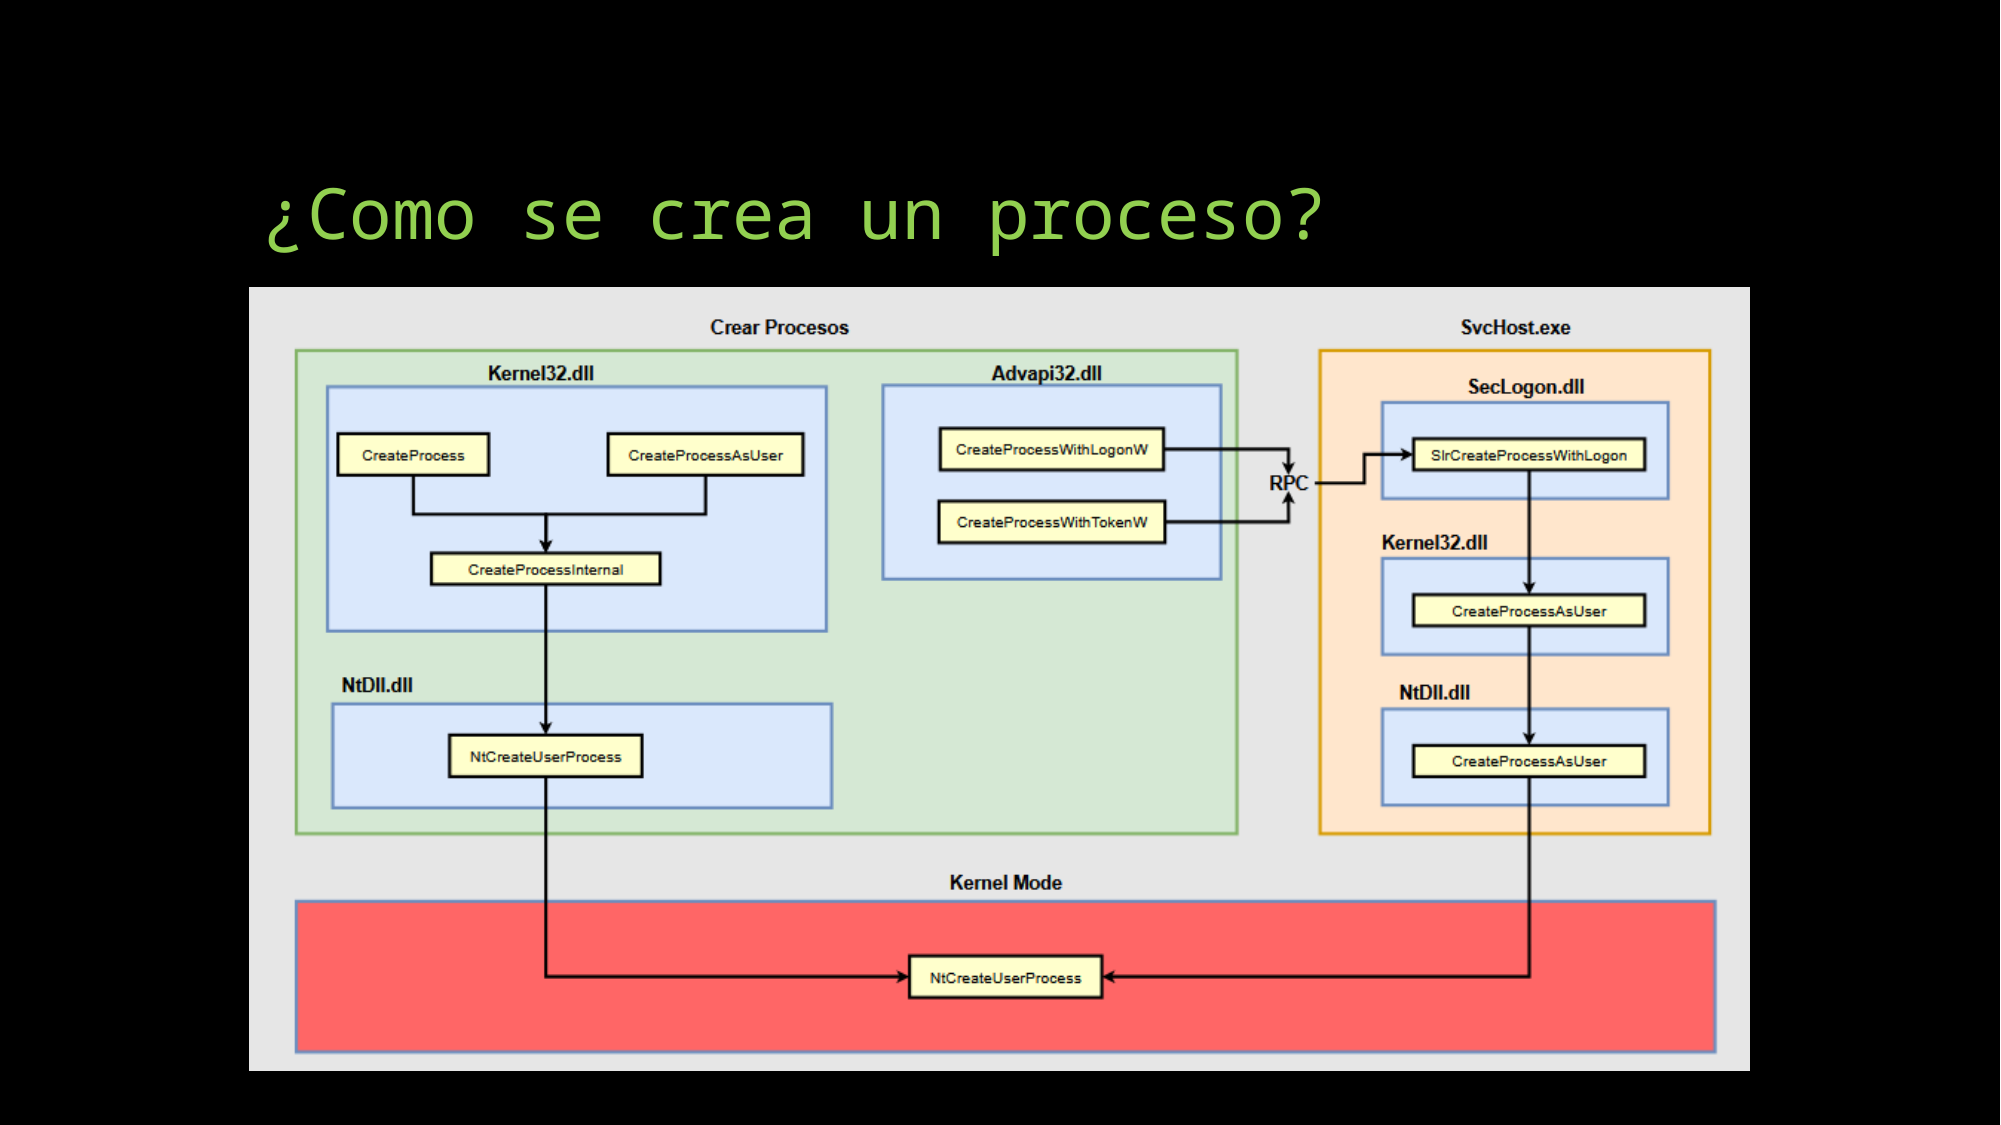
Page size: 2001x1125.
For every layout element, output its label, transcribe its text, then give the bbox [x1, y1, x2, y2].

picture [249, 287, 1750, 1071]
title ¿Como se crea un proceso? [249, 75, 1750, 263]
